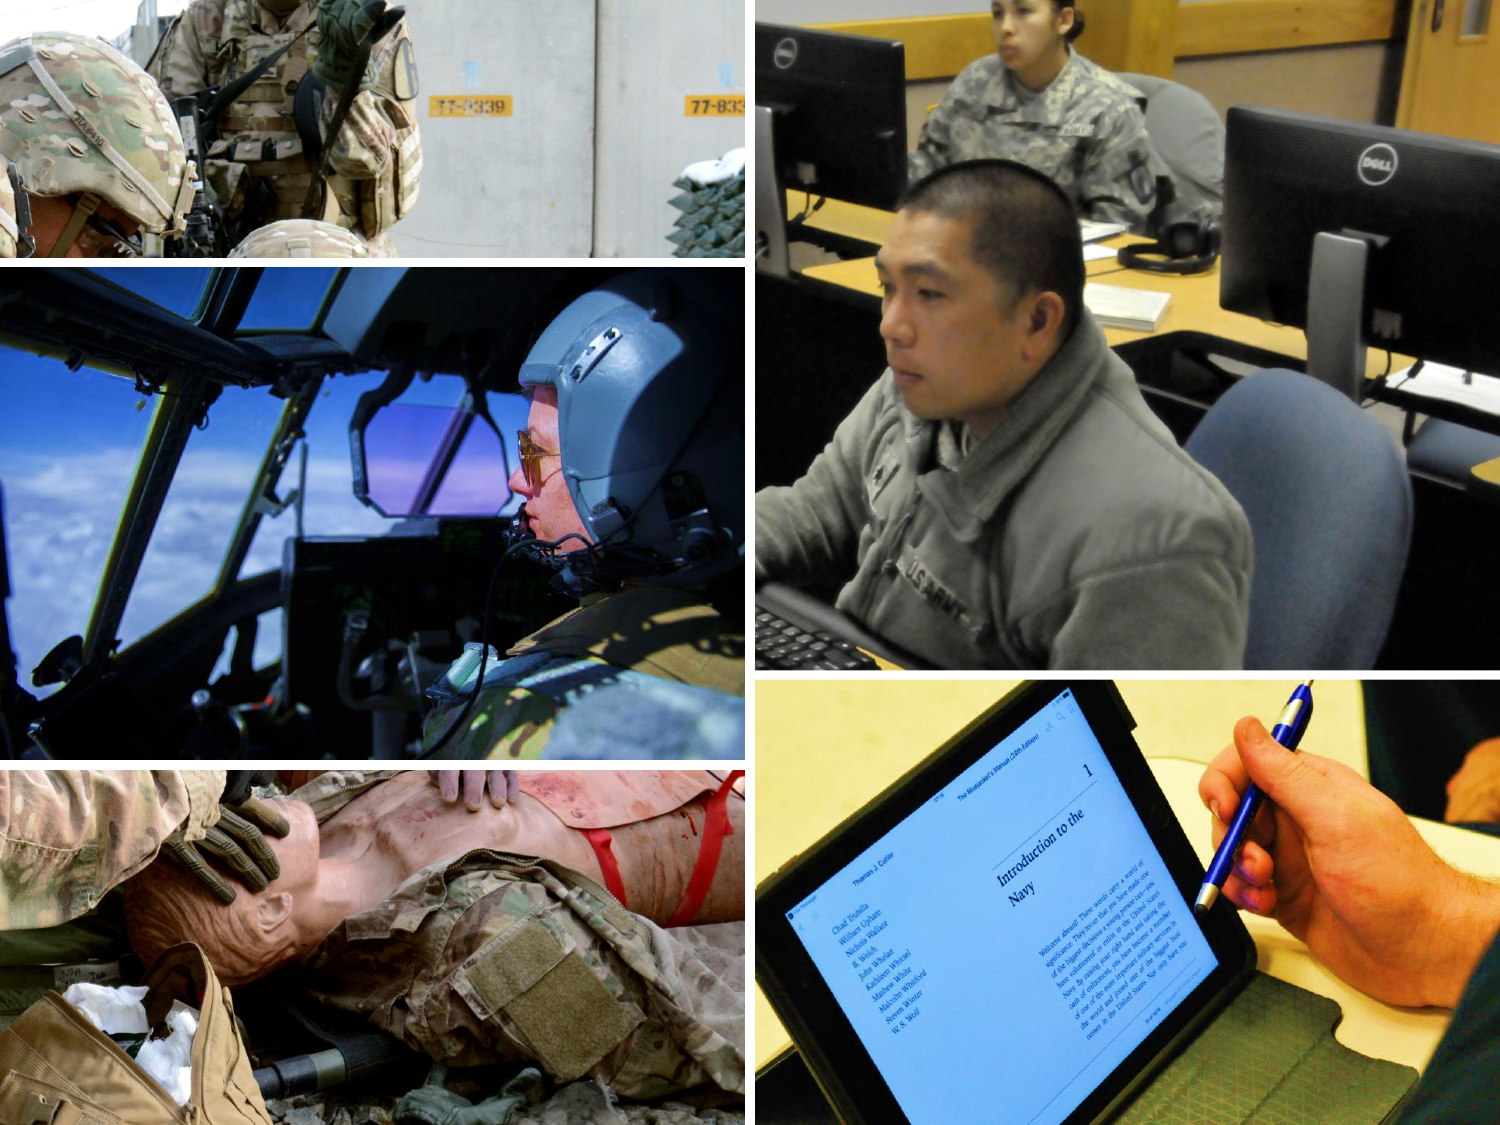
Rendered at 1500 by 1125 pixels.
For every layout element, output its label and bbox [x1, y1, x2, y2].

picture [751, 0, 1500, 674]
picture [0, 0, 749, 262]
picture [0, 766, 749, 1125]
picture [751, 676, 1500, 1125]
text_box [0, 262, 751, 766]
